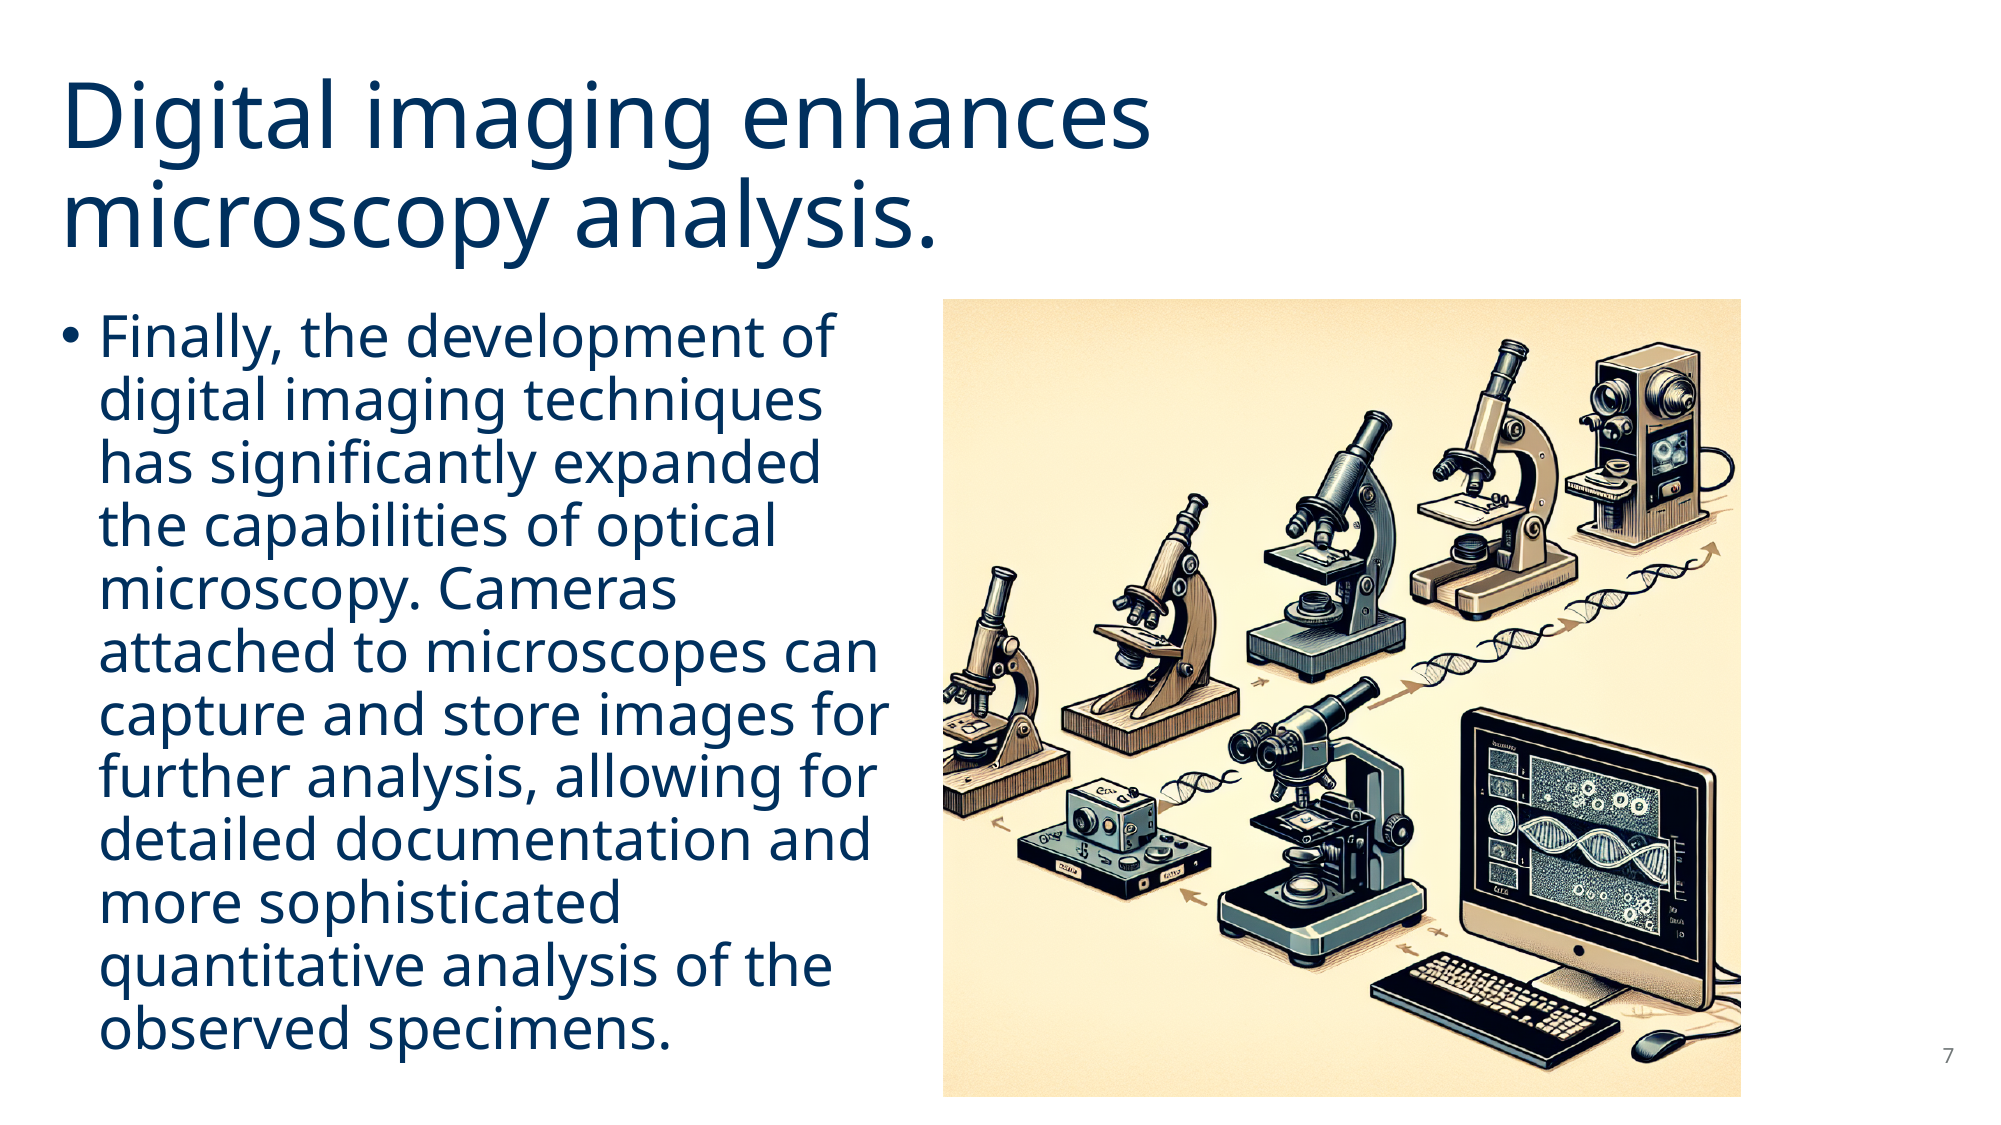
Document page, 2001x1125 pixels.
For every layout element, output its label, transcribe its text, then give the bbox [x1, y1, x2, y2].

title Digital imaging enhances microscopy analysis. [45, 59, 1552, 278]
picture [943, 299, 1741, 1097]
list Finally, the development of digital imaging techniques has significantly expanded the capabilities of optical microscopy. Cameras attached to microscopes can capture and store images for further analysis, allowing for detailed documentation and more sophisticated quantitative analysis of the observed specimens. [45, 299, 924, 1097]
